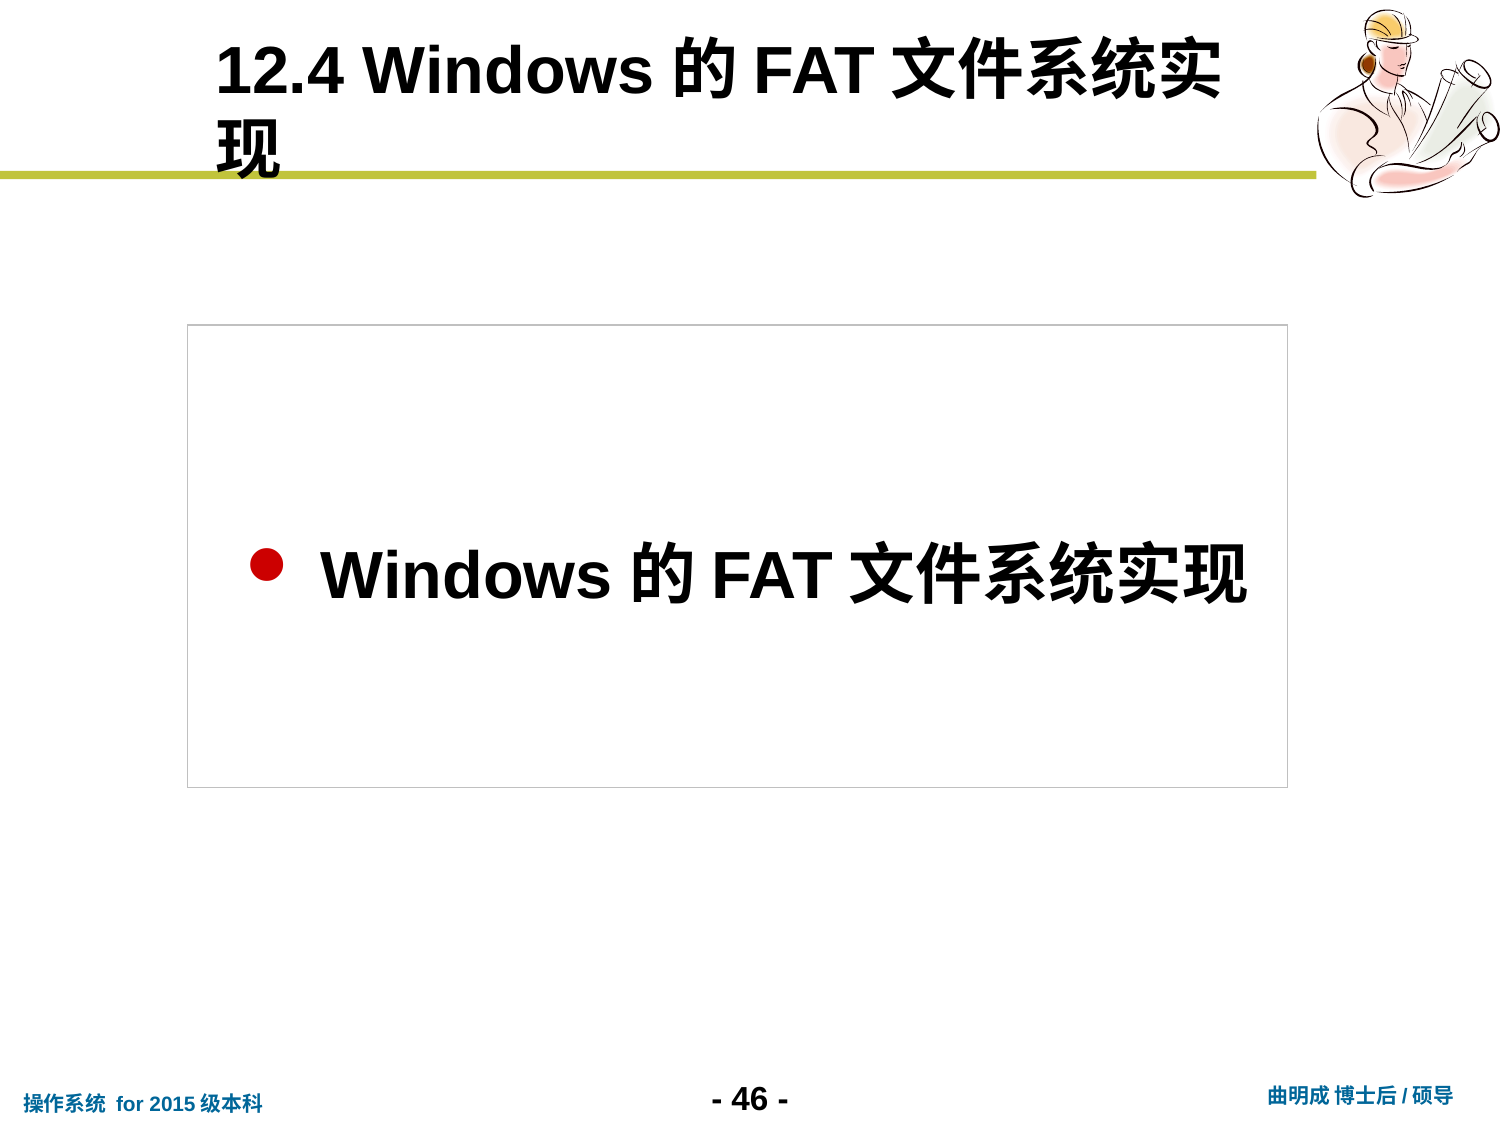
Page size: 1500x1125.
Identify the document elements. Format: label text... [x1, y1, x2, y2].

picture [1310, 0, 1500, 201]
title 12.4 Windows的FAT文件系统实现 [200, 51, 1300, 163]
text_box Windows的FAT文件系统实现 [187, 324, 1288, 788]
